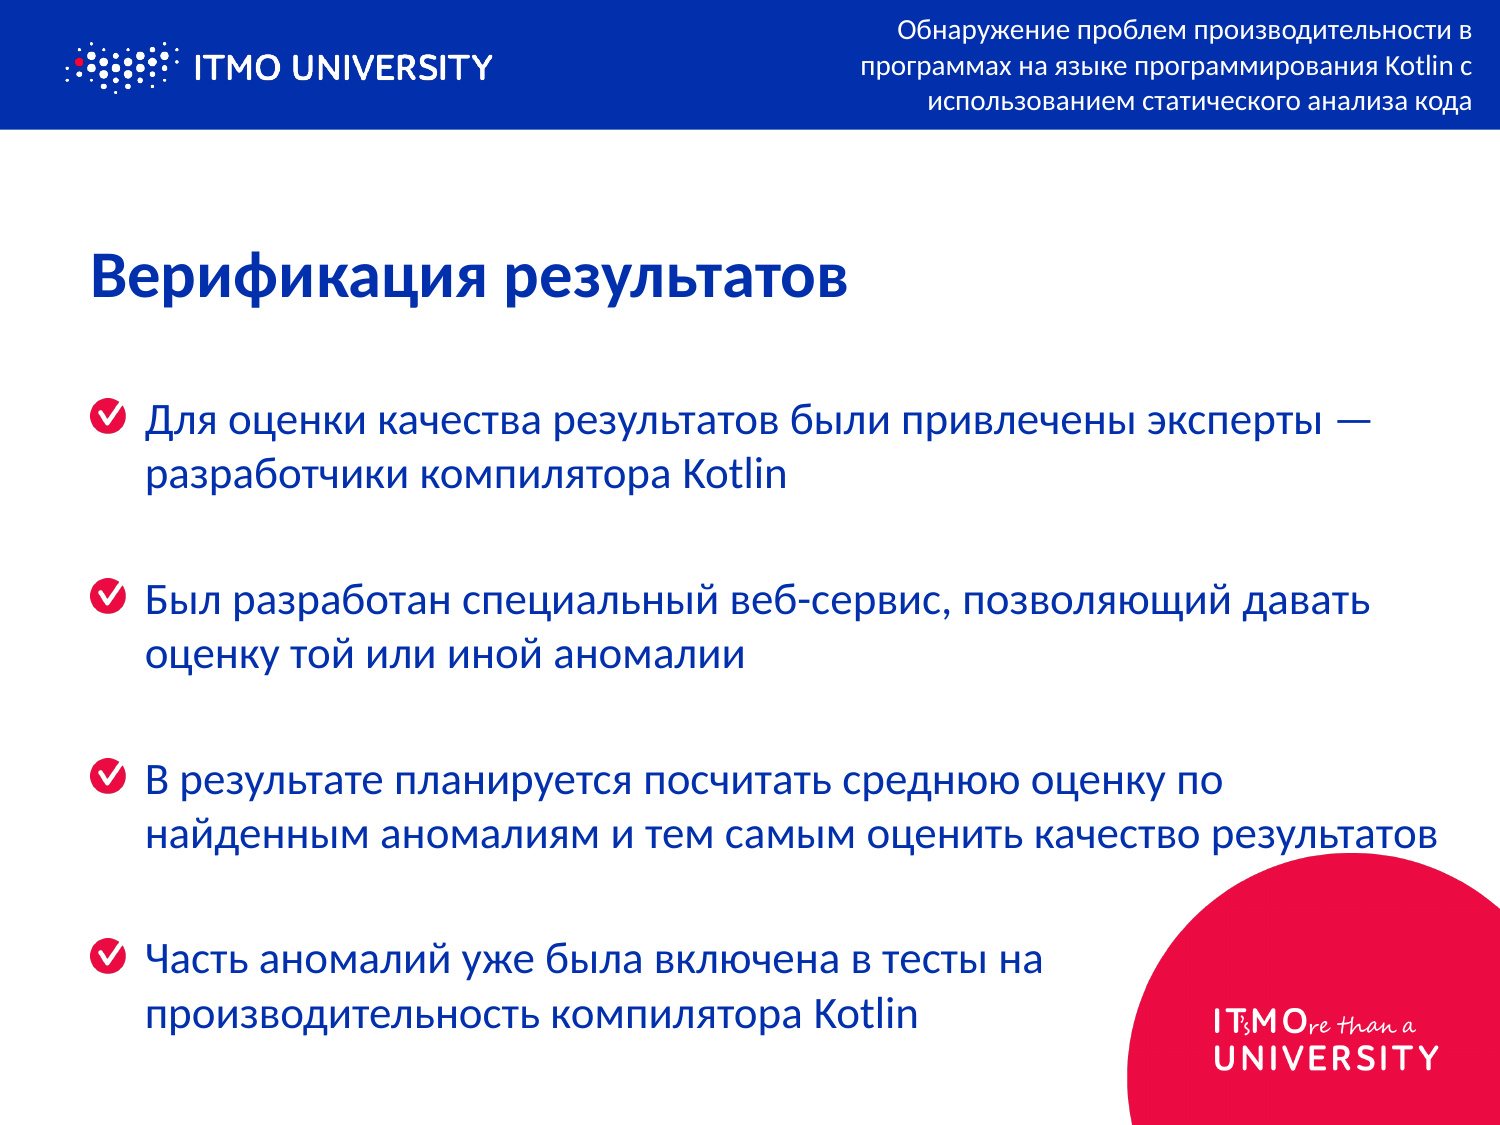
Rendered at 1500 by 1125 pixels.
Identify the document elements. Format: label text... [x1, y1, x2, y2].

picture [90, 578, 126, 614]
picture [90, 758, 126, 794]
footer Обнаружение проблем производительности в программах на языке программирования Kotlin с использованием статического анализа кода [724, 12, 1488, 114]
picture [90, 938, 126, 974]
title Верификация результатов [75, 202, 1105, 339]
list Для оценки качества результатов были привлечены эксперты — разработчики компилятора Kotlin Был разработан специальный веб-сервис, позволяющий давать оценку той или иной аномалии В результате планируется посчитать среднюю оценку по найденным аномалиям и тем самым оценить качество результатов Часть аномалий уже была включена в тесты на производительность компилятора Kotlin [75, 381, 1466, 1094]
picture [1107, 832, 1500, 1125]
picture [90, 398, 126, 434]
picture [0, 0, 545, 140]
